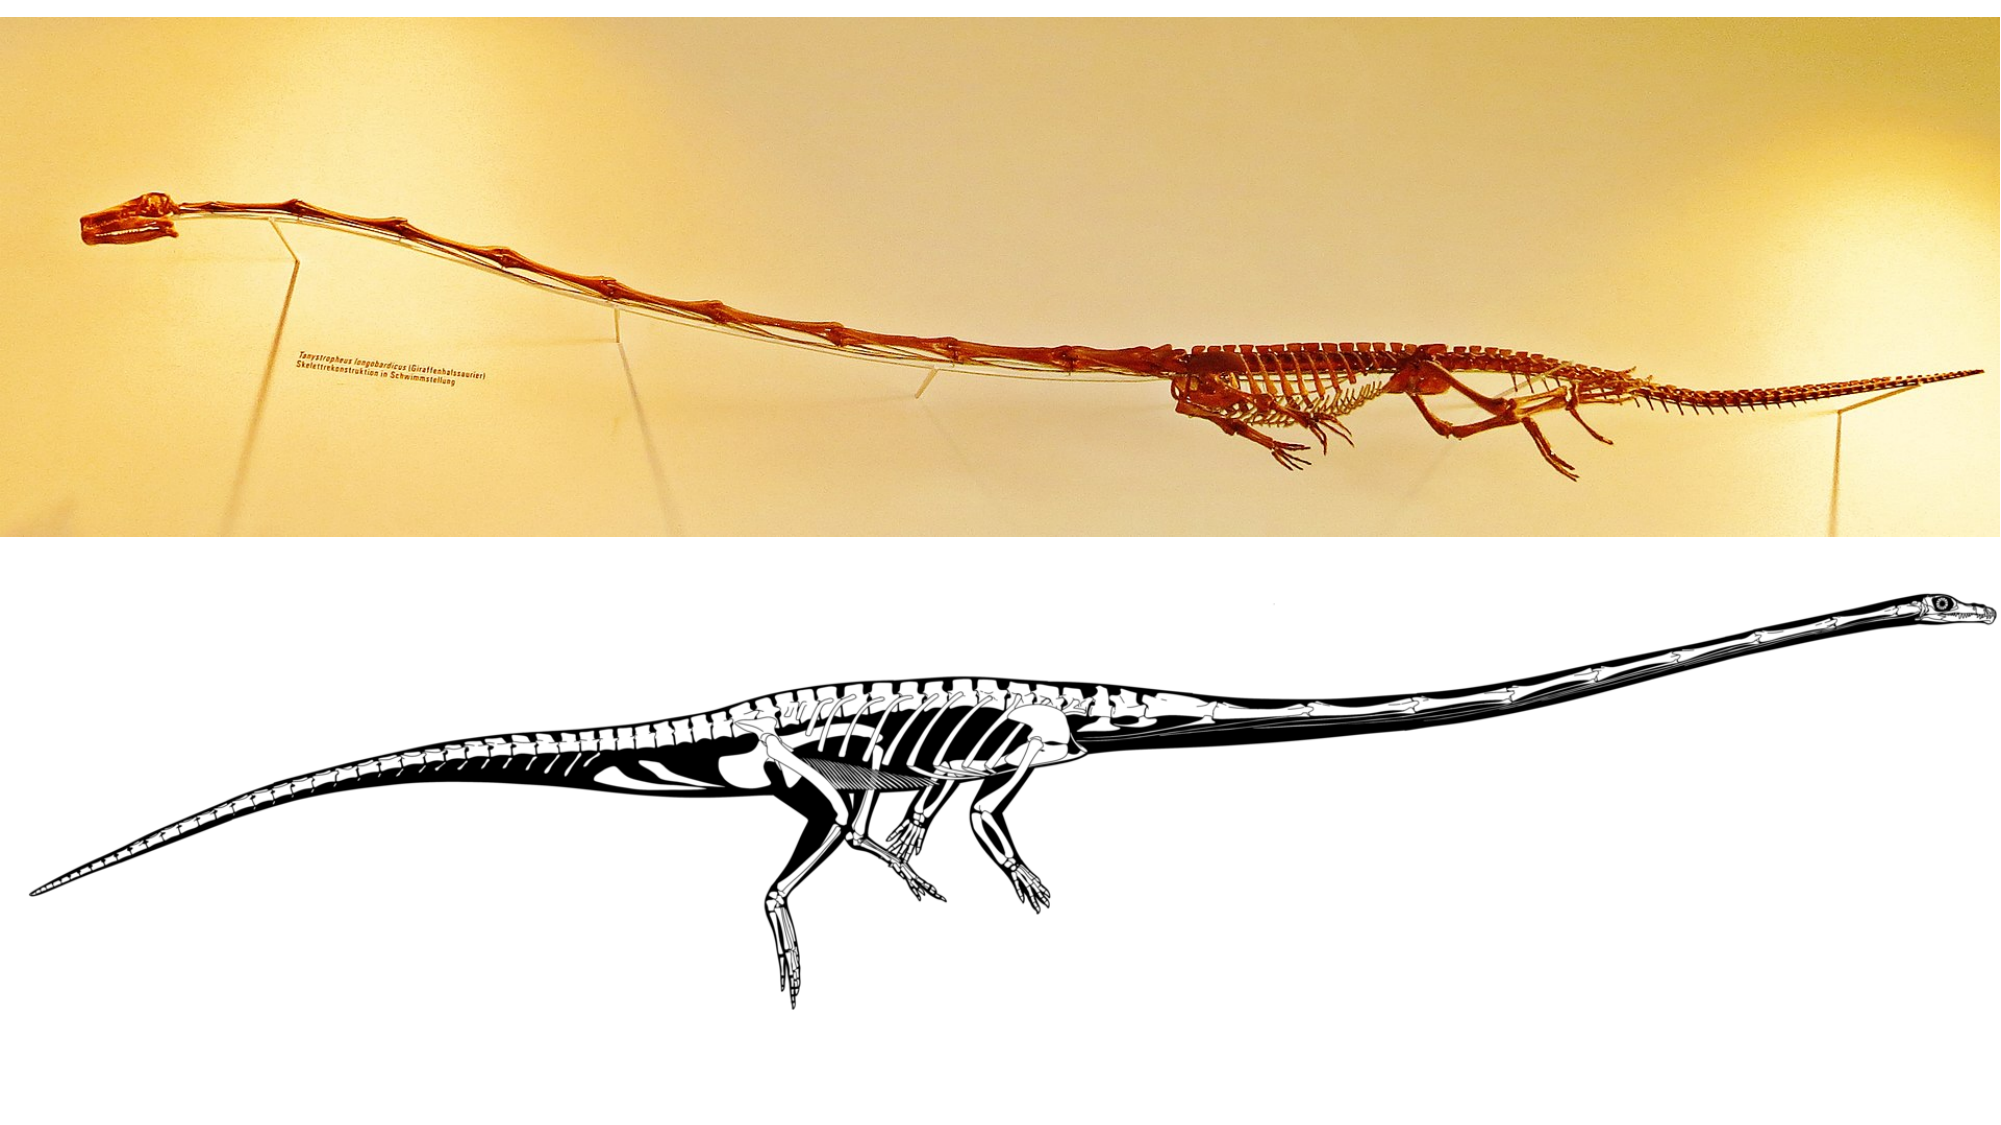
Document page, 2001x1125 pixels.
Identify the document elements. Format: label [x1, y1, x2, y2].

picture [0, 573, 2000, 1036]
picture [0, 17, 2000, 537]
